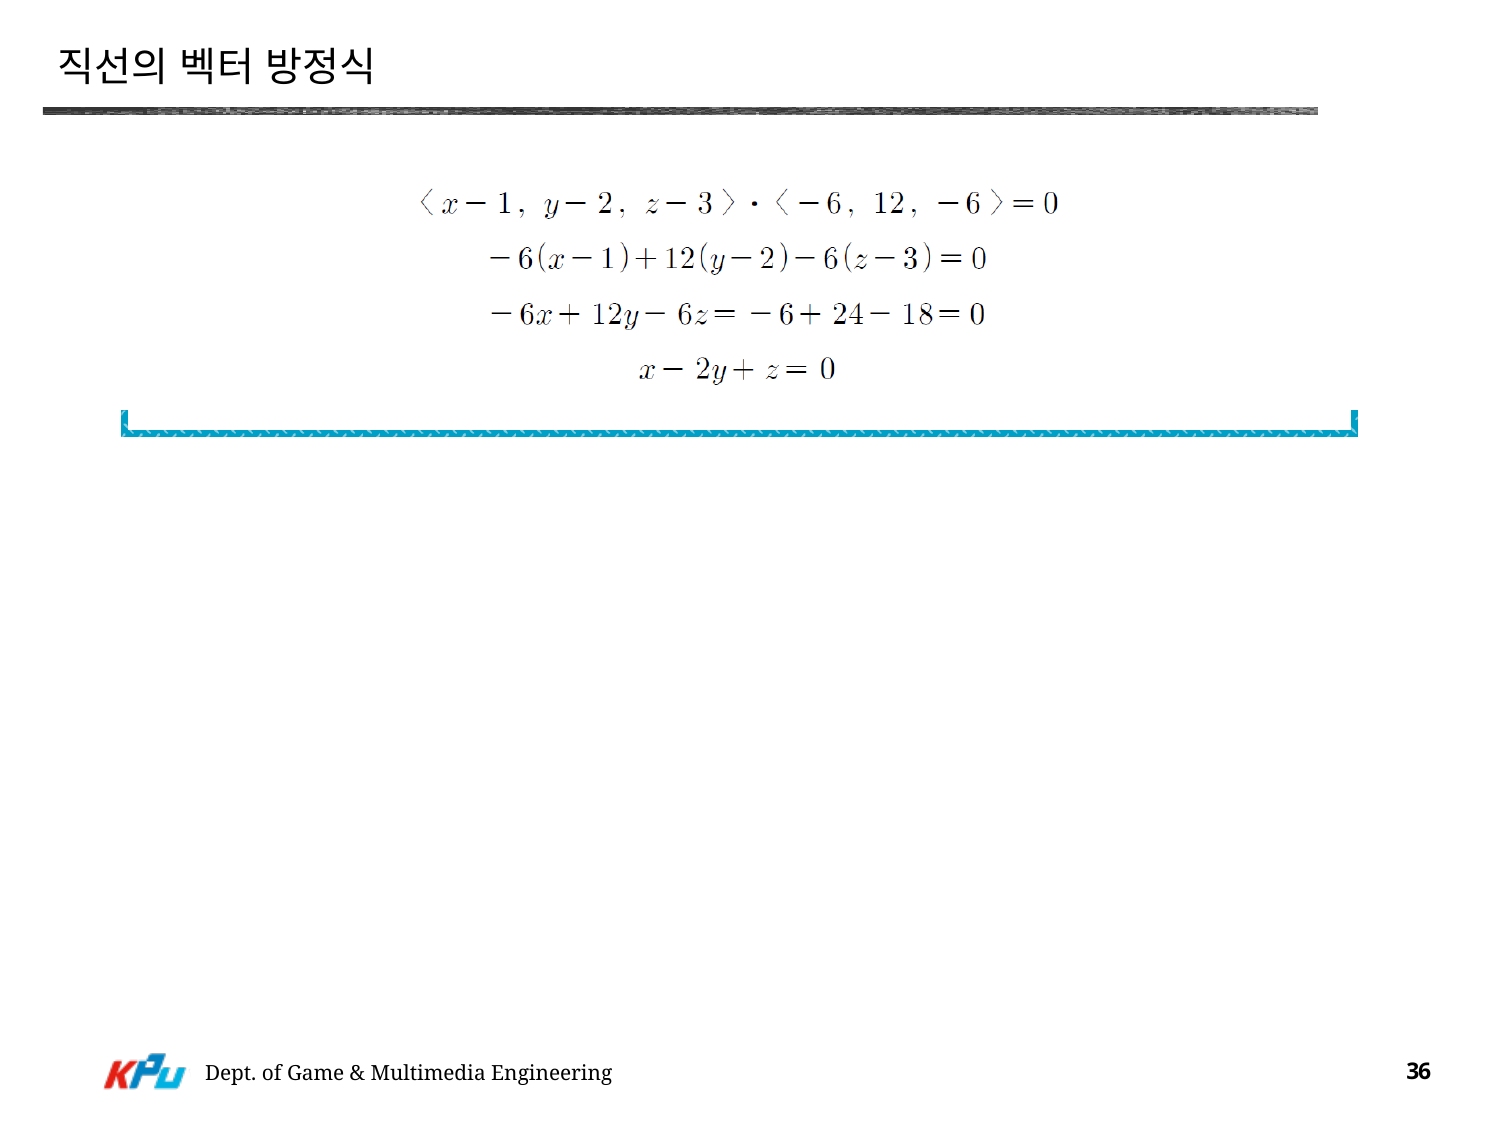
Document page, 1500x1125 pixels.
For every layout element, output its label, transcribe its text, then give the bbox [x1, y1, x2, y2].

picture [84, 168, 1471, 471]
picture [92, 1030, 191, 1120]
footer Dept. of Game & Multimedia Engineering [190, 1042, 879, 1103]
title 직선의 벡터 방정식 [42, 39, 1458, 98]
slide_number 36 [1379, 1042, 1459, 1103]
